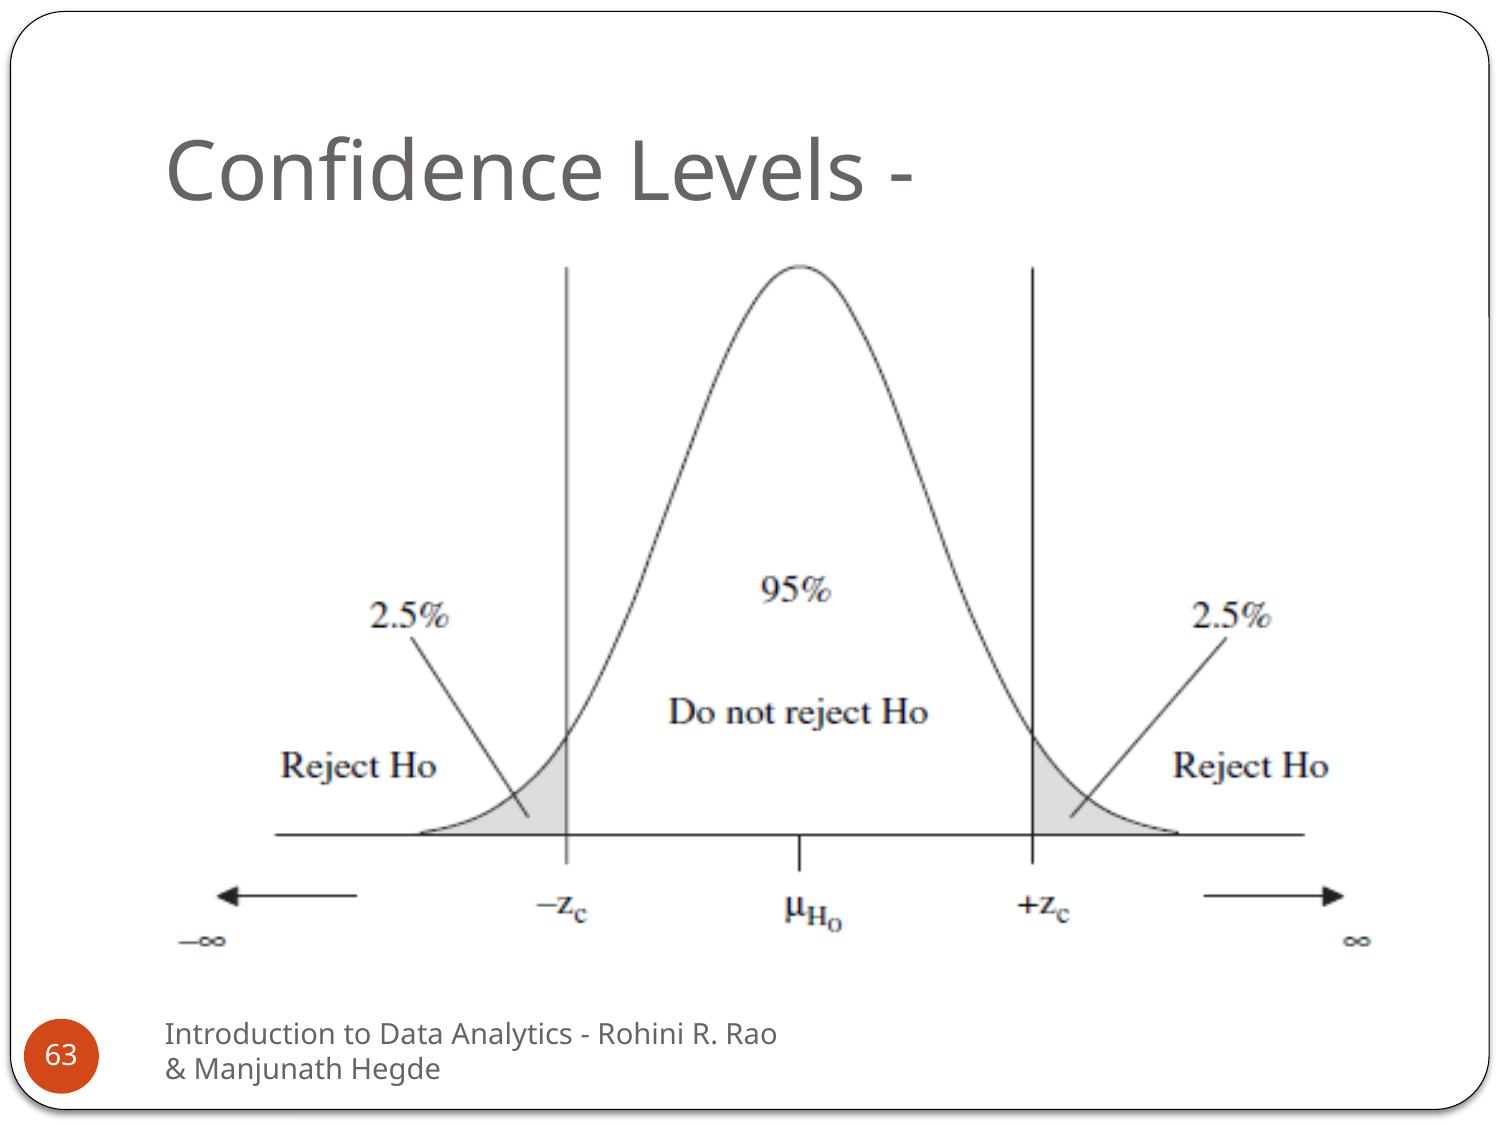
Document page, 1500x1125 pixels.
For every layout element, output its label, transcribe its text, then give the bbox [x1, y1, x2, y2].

slide_number 63 [23, 1018, 99, 1094]
title Confidence Levels - [150, 45, 1425, 233]
picture [149, 237, 1426, 976]
footer Introduction to Data Analytics - Rohini R. Rao & Manjunath Hegde [150, 1012, 800, 1088]
